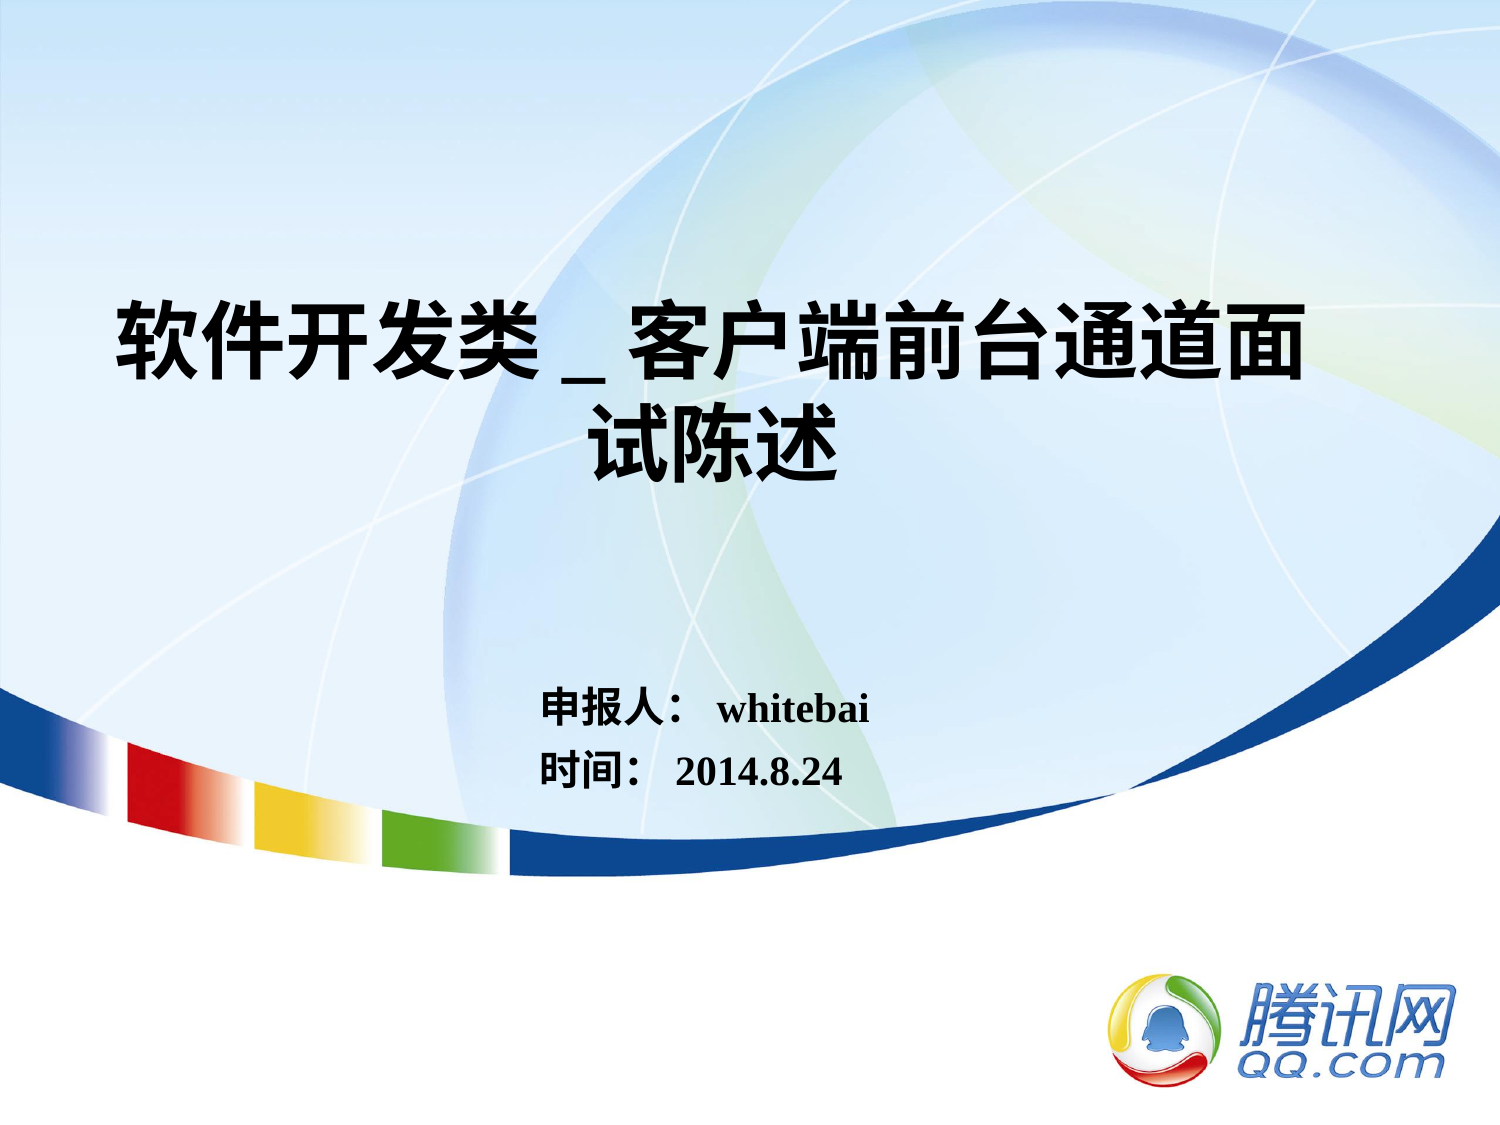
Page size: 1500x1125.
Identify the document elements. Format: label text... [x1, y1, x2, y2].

text_box 申报人：whitebai 时间：2014.8.24 [524, 637, 1038, 825]
picture [0, 0, 1500, 1125]
title 软件开发类_客户端前台通道面试陈述 [74, 299, 1351, 551]
